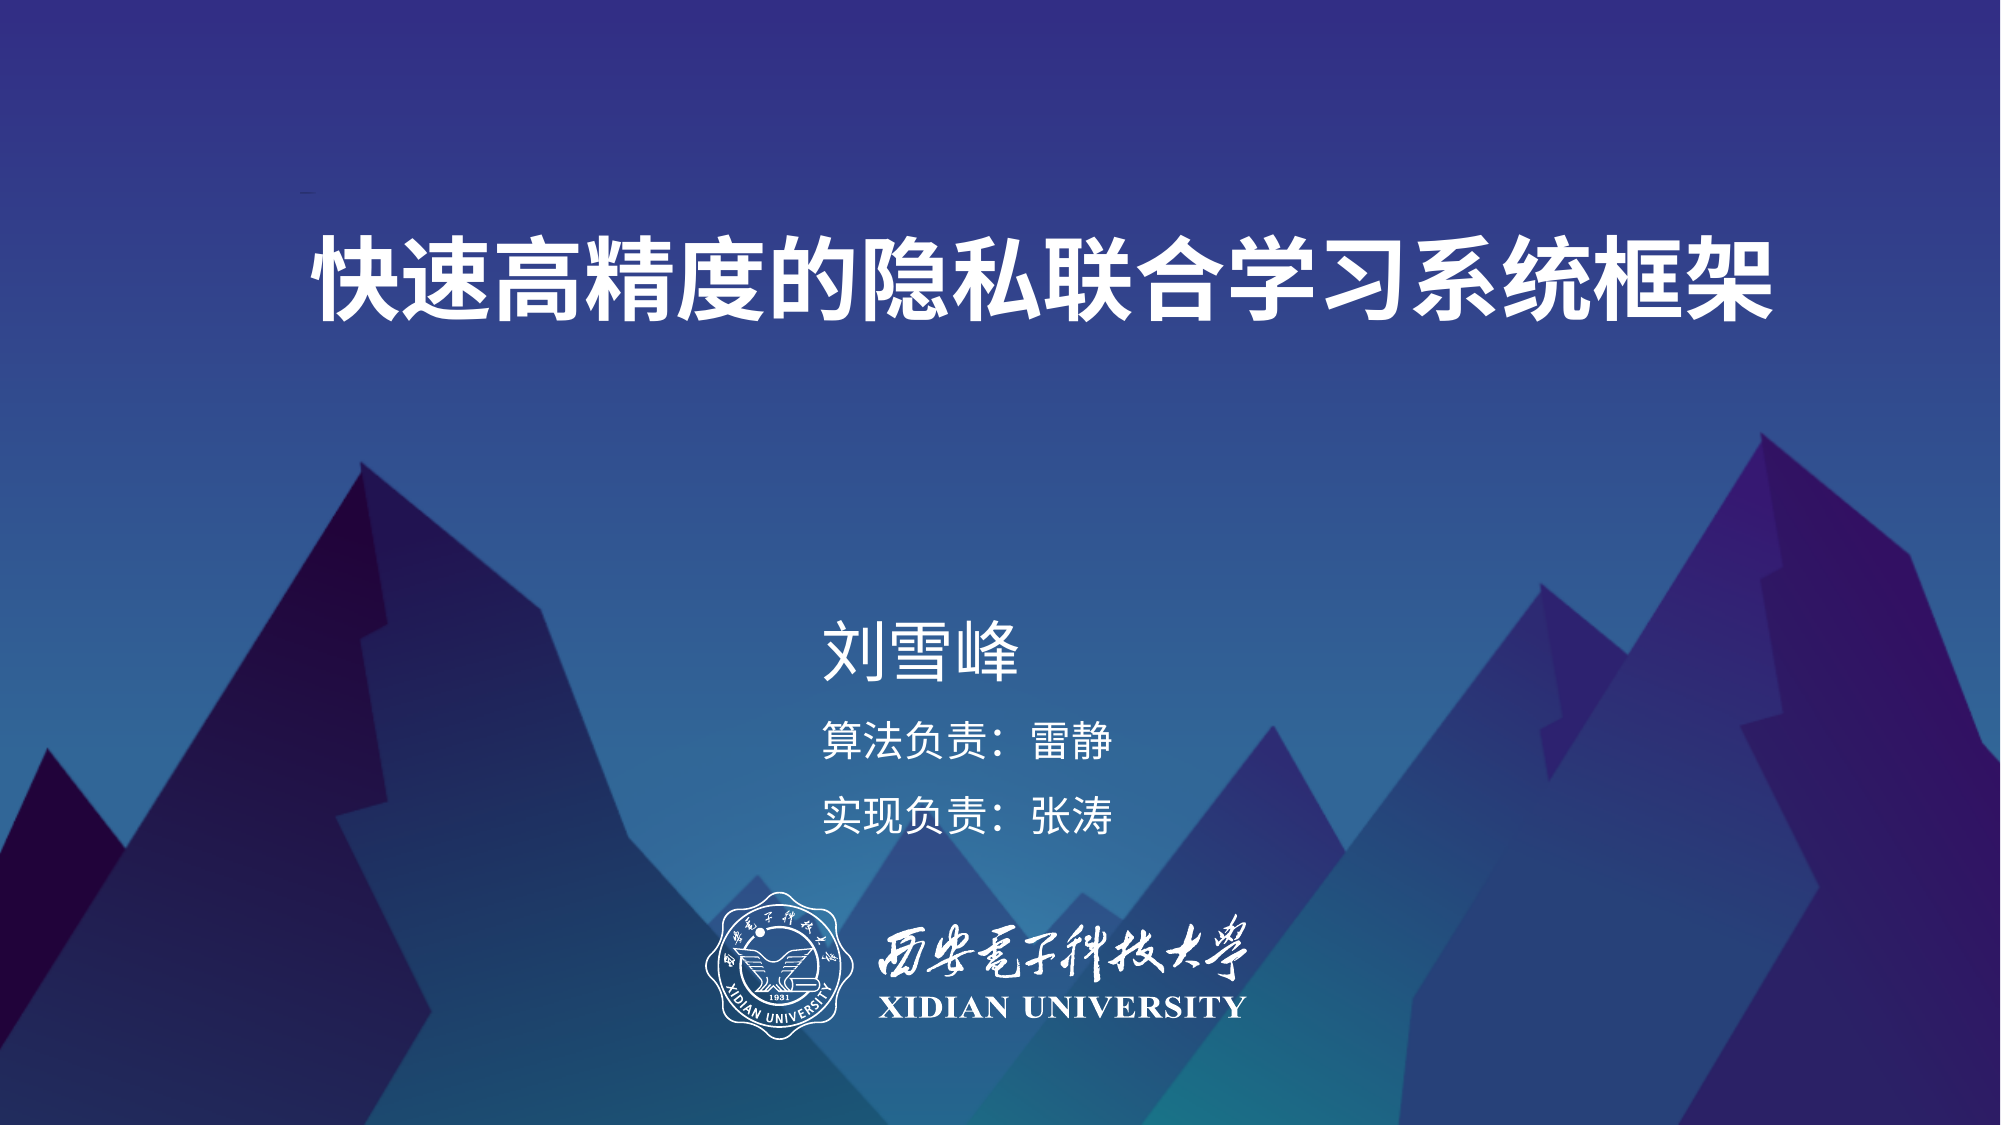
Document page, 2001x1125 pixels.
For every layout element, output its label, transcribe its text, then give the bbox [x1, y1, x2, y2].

picture [0, 0, 2001, 1125]
text_box 刘雪峰 算法负责：雷静 实现负责：张涛 [806, 562, 1146, 891]
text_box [705, 891, 1247, 1040]
text_box 快速高精度的隐私联合学习系统框架 [294, 192, 1792, 339]
